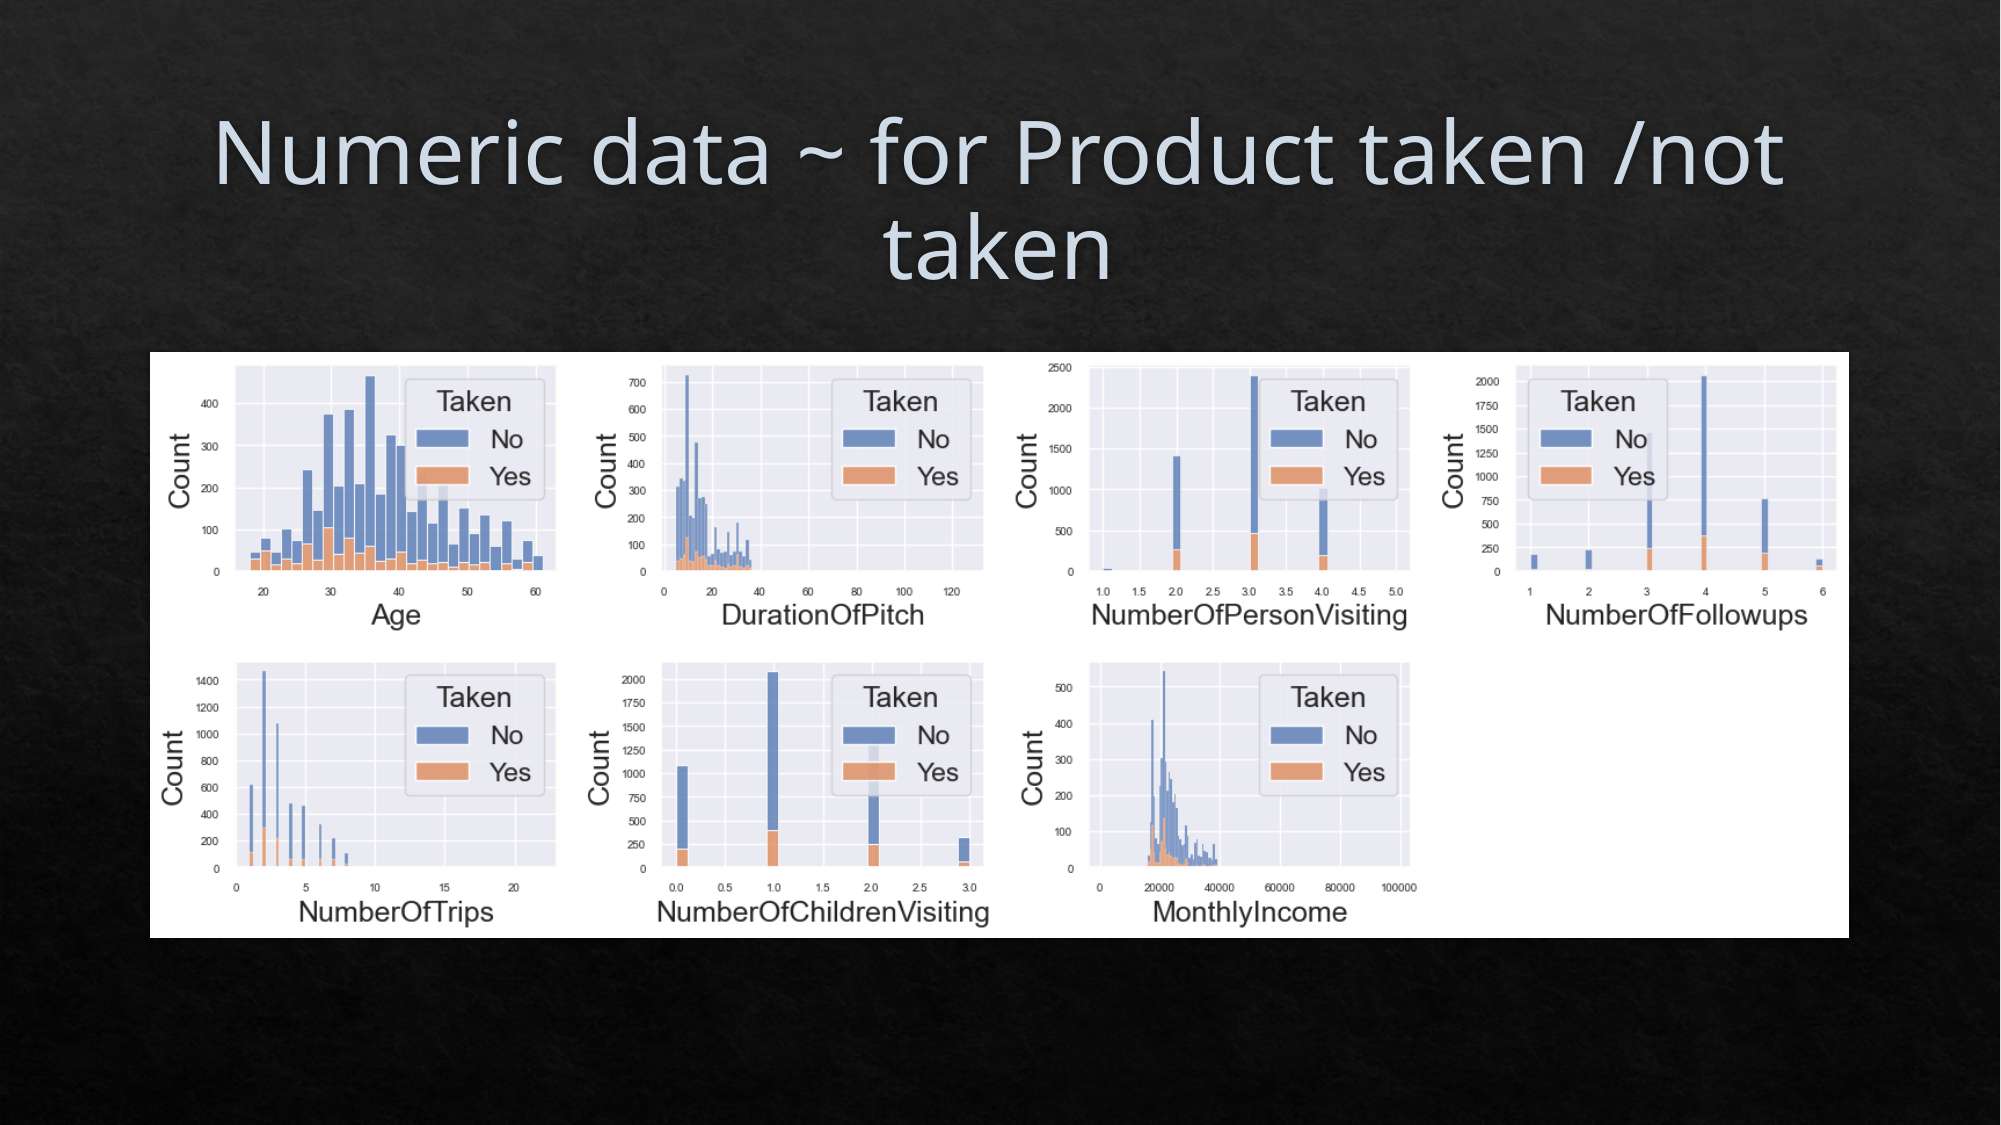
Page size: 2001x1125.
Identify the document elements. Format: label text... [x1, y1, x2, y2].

title Numeric data ~ for Product taken /not taken [149, 99, 1849, 307]
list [149, 352, 1849, 939]
